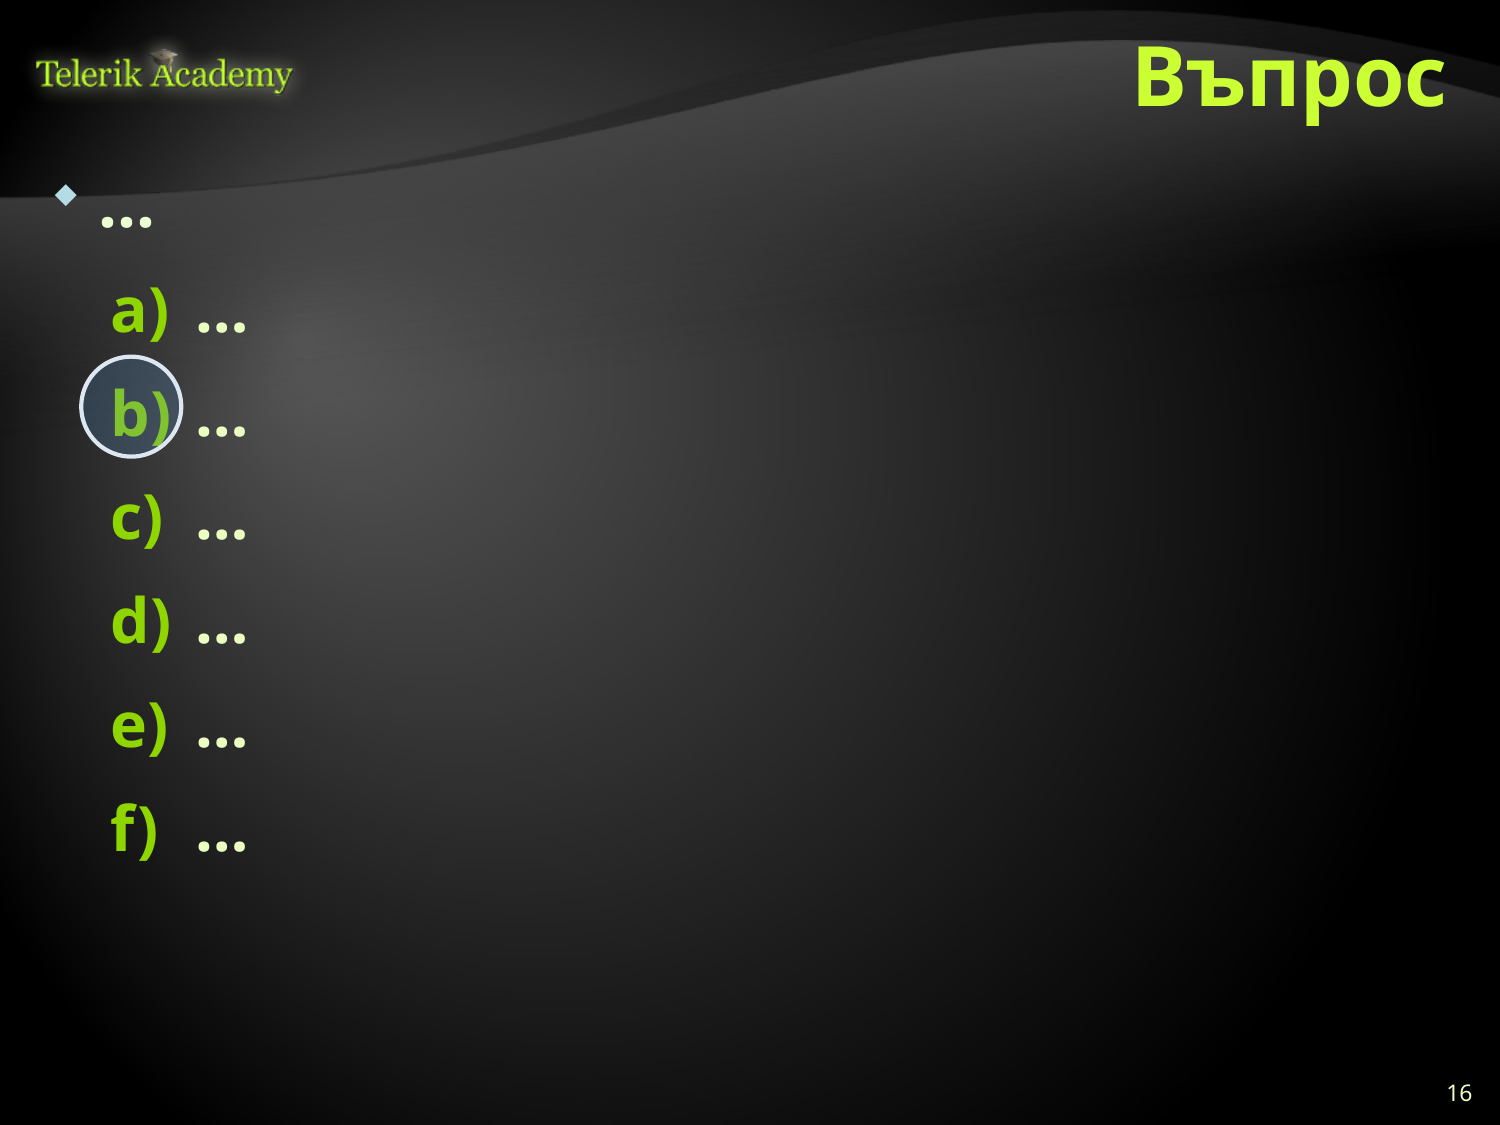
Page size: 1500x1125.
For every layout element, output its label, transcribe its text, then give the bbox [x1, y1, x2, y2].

title Въпрос [300, 12, 1463, 149]
slide_number 16 [1412, 1074, 1488, 1113]
text_box [79, 354, 184, 459]
picture [0, 0, 1500, 1125]
list … … … … … … … [37, 149, 1463, 1075]
